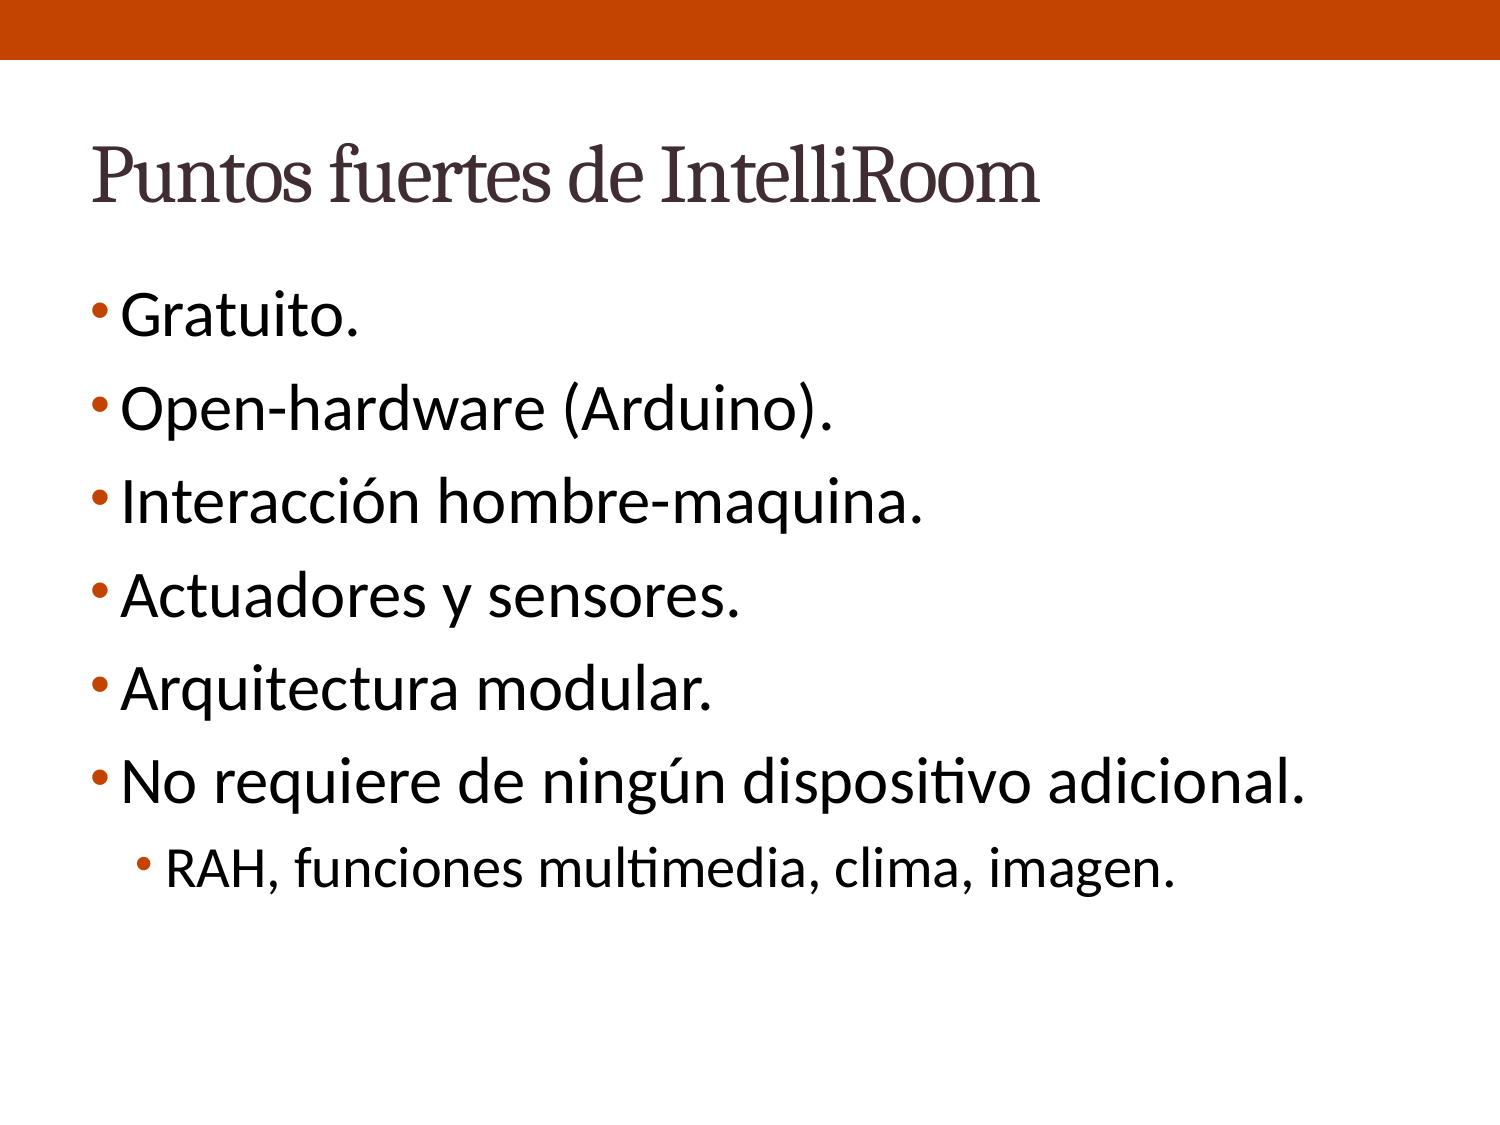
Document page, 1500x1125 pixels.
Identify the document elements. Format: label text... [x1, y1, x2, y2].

title Puntos fuertes de IntelliRoom [75, 87, 1425, 250]
list Gratuito. Open-hardware (Arduino). Interacción hombre-maquina. Actuadores y sensores. Arquitectura modular. No requiere de ningún dispositivo adicional. RAH, funciones multimedia, clima, imagen. [75, 262, 1425, 1063]
